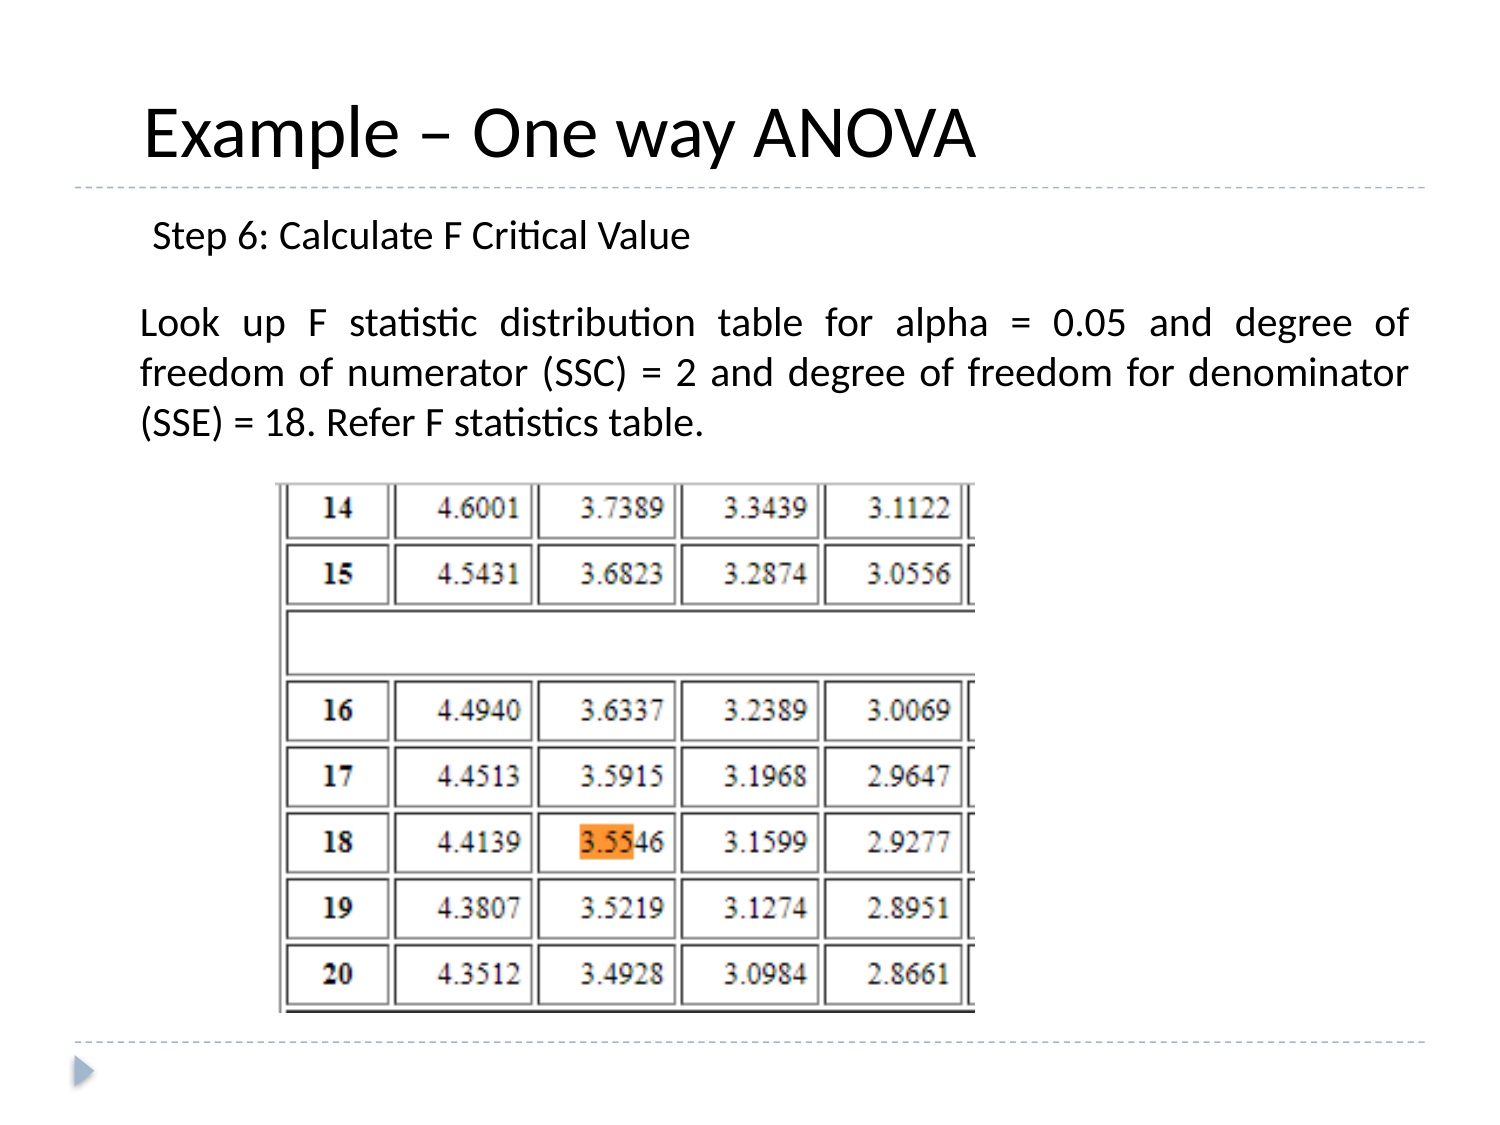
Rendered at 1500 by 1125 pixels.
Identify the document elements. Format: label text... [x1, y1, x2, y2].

text_box Example – One way ANOVA [128, 74, 993, 180]
text_box Step 6: Calculate F Critical Value [137, 200, 1375, 265]
text_box Look up F statistic distribution table for alpha = 0.05 and degree of freedom of numerator (SSC) = 2 and degree of freedom for denominator (SSE) = 18. Refer F statistics table. [125, 287, 1425, 453]
picture [274, 474, 976, 1013]
